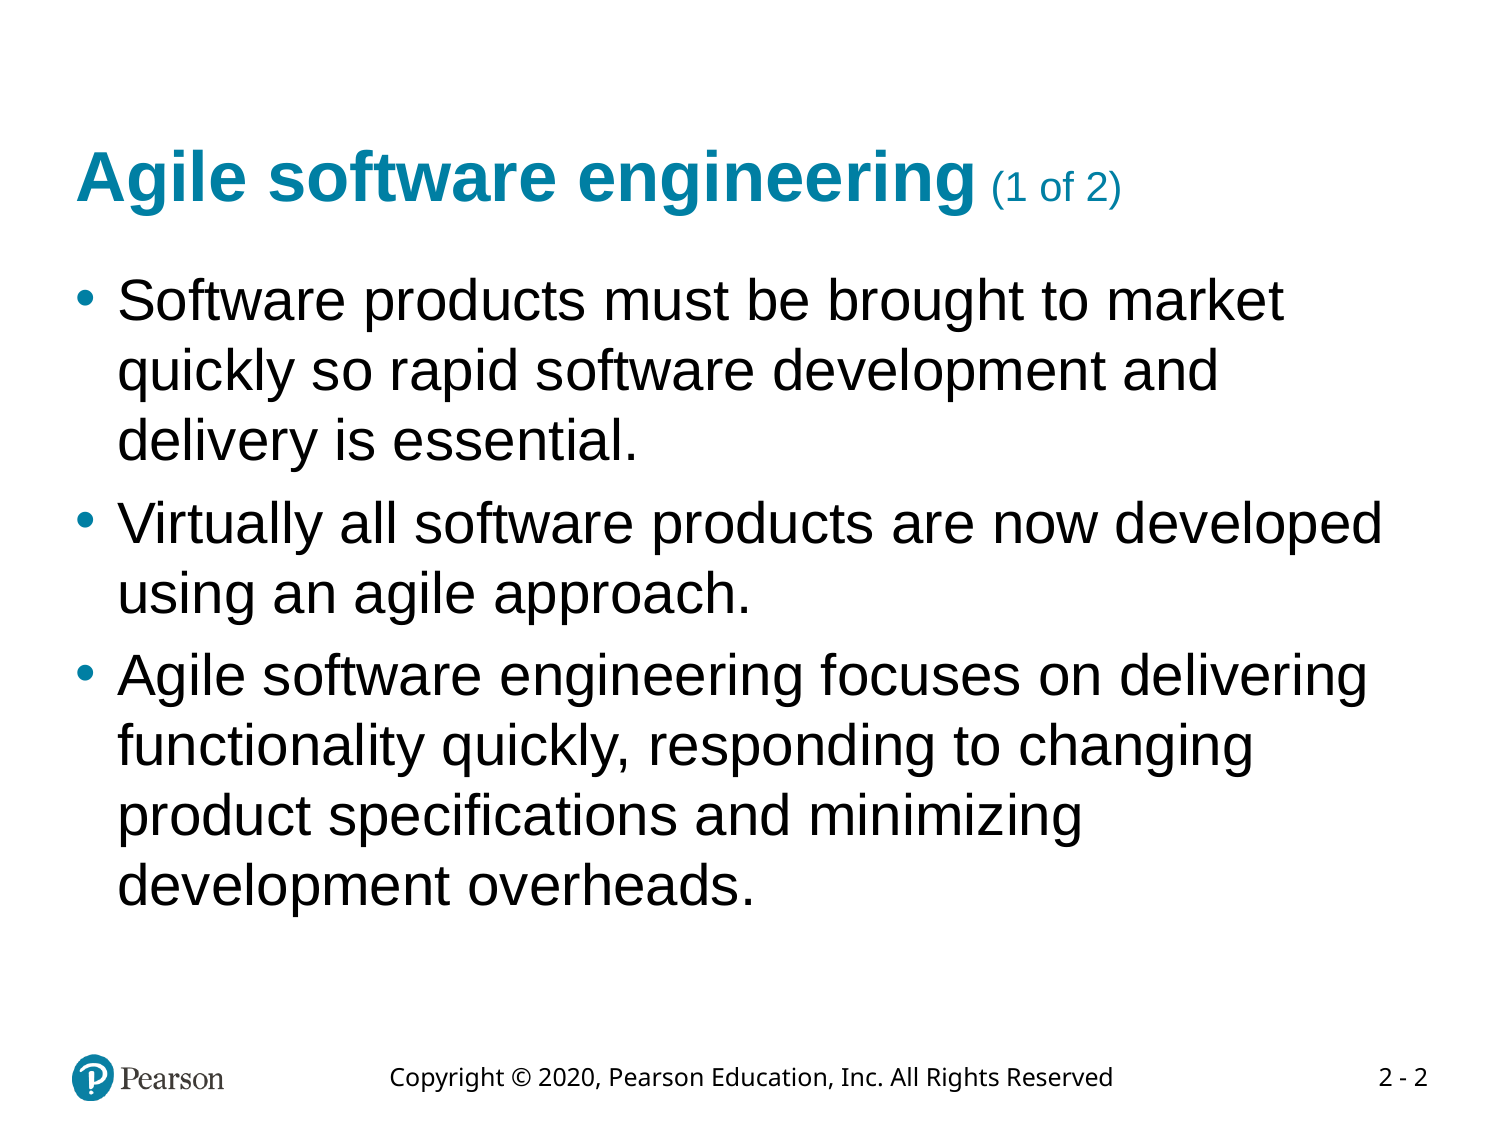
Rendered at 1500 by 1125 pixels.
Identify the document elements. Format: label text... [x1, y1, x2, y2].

picture [72, 1054, 89, 1072]
picture [81, 1064, 107, 1089]
picture [72, 1087, 83, 1101]
title Agile software engineering (1 of 2) [75, 35, 1425, 216]
picture [99, 1054, 224, 1101]
list Software products must be brought to market quickly so rapid software development and delivery is essential. Virtually all software products are now developed using an agile approach. Agile software engineering focuses on delivering functionality quickly, responding to changing product specifications and minimizing development overheads. [75, 262, 1425, 1050]
